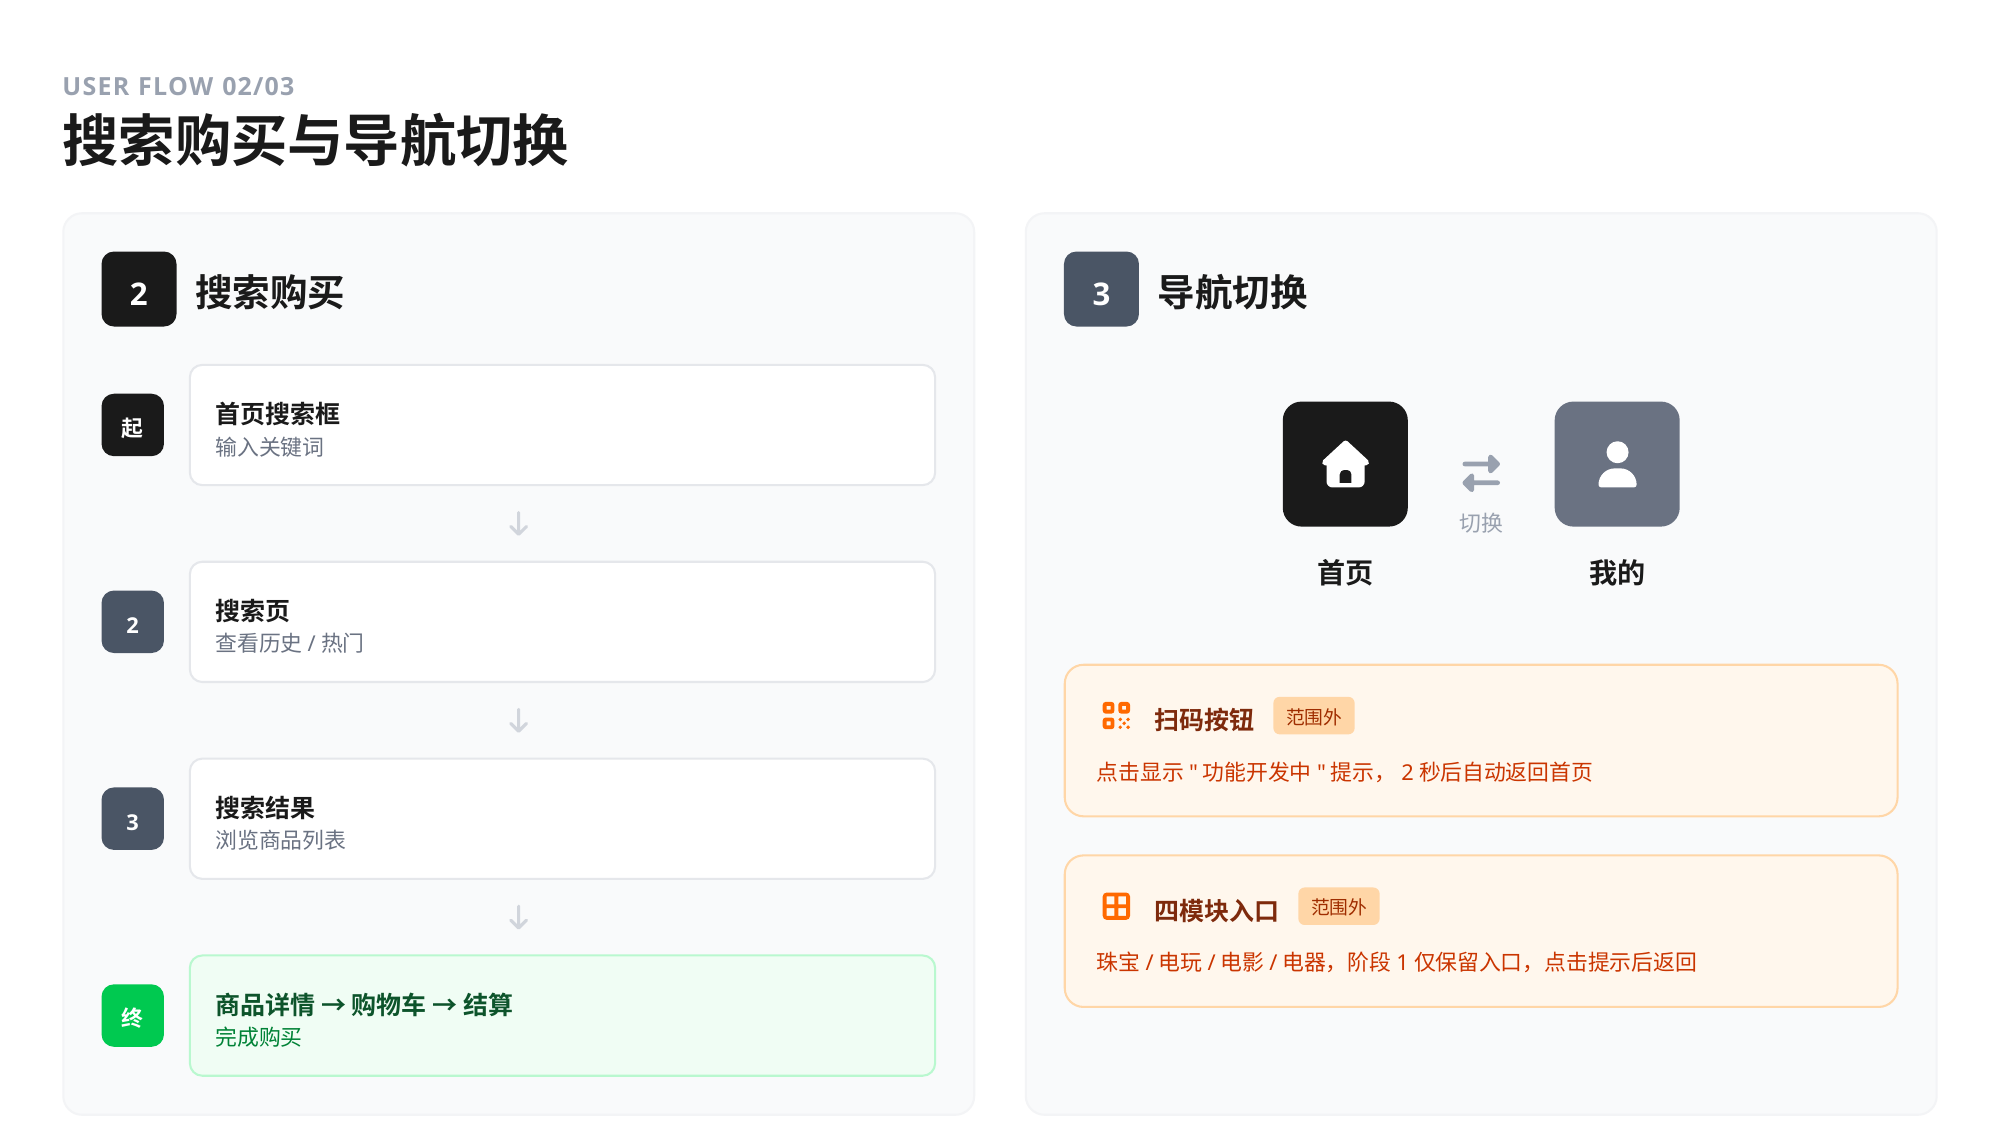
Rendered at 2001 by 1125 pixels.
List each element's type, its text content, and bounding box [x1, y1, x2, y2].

text_box 搜索结果 [215, 784, 922, 822]
text_box 首页 [1275, 545, 1415, 590]
text_box [1554, 401, 1680, 527]
text_box 输入关键词 [215, 428, 921, 460]
text_box 2 [93, 251, 185, 327]
text_box 范围外 [1298, 887, 1390, 925]
text_box [1322, 440, 1369, 488]
text_box 起 [96, 393, 170, 457]
text_box 查看历史/热门 [215, 624, 921, 657]
text_box 搜索购买与导航切换 [62, 112, 1966, 175]
text_box 搜索页 [215, 587, 922, 625]
text_box 切换 [1459, 504, 1514, 536]
text_box 2 [96, 590, 170, 653]
text_box 四模块入口 [1154, 887, 1293, 925]
text_box 珠宝/电玩/电影/电器，阶段1仅保留入口，点击提示后返回 [1096, 943, 1877, 975]
text_box [1064, 664, 1898, 817]
text_box 浏览商品列表 [215, 821, 921, 854]
text_box 扫码按钮 [1154, 696, 1268, 735]
text_box USER FLOW 02/03 [62, 62, 1950, 100]
text_box [509, 510, 528, 536]
text_box [1462, 473, 1501, 492]
text_box 我的 [1547, 545, 1687, 590]
text_box 导航切换 [1157, 264, 1327, 314]
text_box [509, 707, 528, 733]
text_box [1102, 701, 1115, 714]
text_box 3 [1056, 251, 1147, 327]
text_box 完成购买 [215, 1018, 921, 1050]
text_box [1025, 213, 1937, 1115]
text_box [189, 758, 936, 879]
text_box 首页搜索框 [215, 390, 922, 429]
text_box [1102, 717, 1115, 730]
text_box [189, 955, 936, 1076]
text_box 终 [96, 984, 170, 1047]
text_box [1606, 441, 1629, 464]
text_box [1102, 892, 1131, 920]
text_box [189, 561, 936, 683]
text_box 搜索购买 [195, 264, 364, 314]
text_box [63, 213, 975, 1115]
text_box 点击显示"功能开发中"提示，2秒后自动返回首页 [1096, 753, 1877, 785]
text_box 3 [96, 787, 170, 850]
text_box [189, 364, 936, 486]
text_box [1118, 701, 1131, 714]
text_box [1282, 401, 1408, 527]
text_box [1598, 468, 1637, 488]
text_box [509, 904, 528, 930]
text_box 商品详情 → 购物车 → 结算 [215, 981, 922, 1019]
text_box 范围外 [1273, 696, 1365, 735]
text_box [1462, 454, 1500, 474]
text_box [1064, 855, 1898, 1007]
